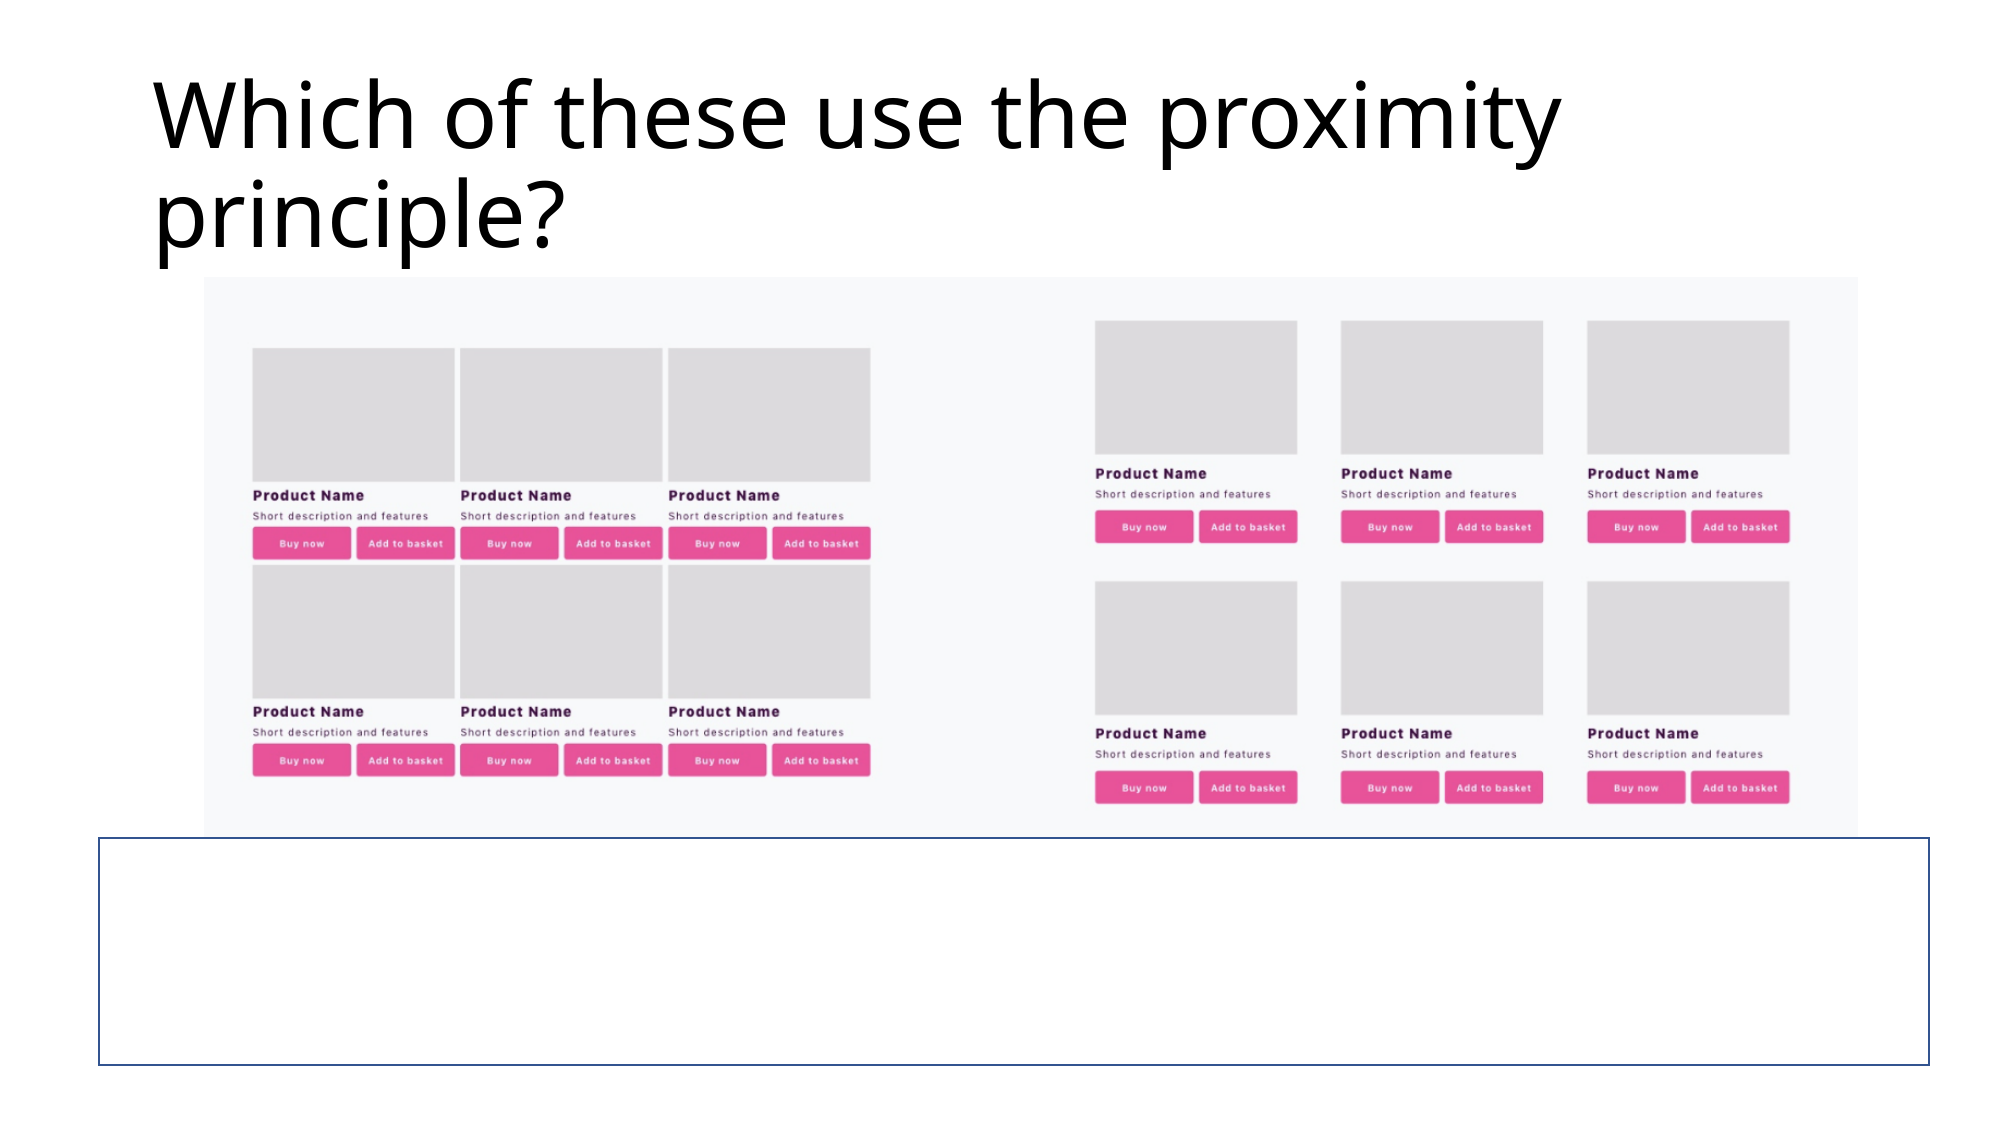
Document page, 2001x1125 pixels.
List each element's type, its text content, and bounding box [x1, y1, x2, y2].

title Which of these use the proximity principle? [137, 59, 1863, 278]
text_box [98, 837, 1930, 1066]
picture [203, 277, 1858, 1032]
